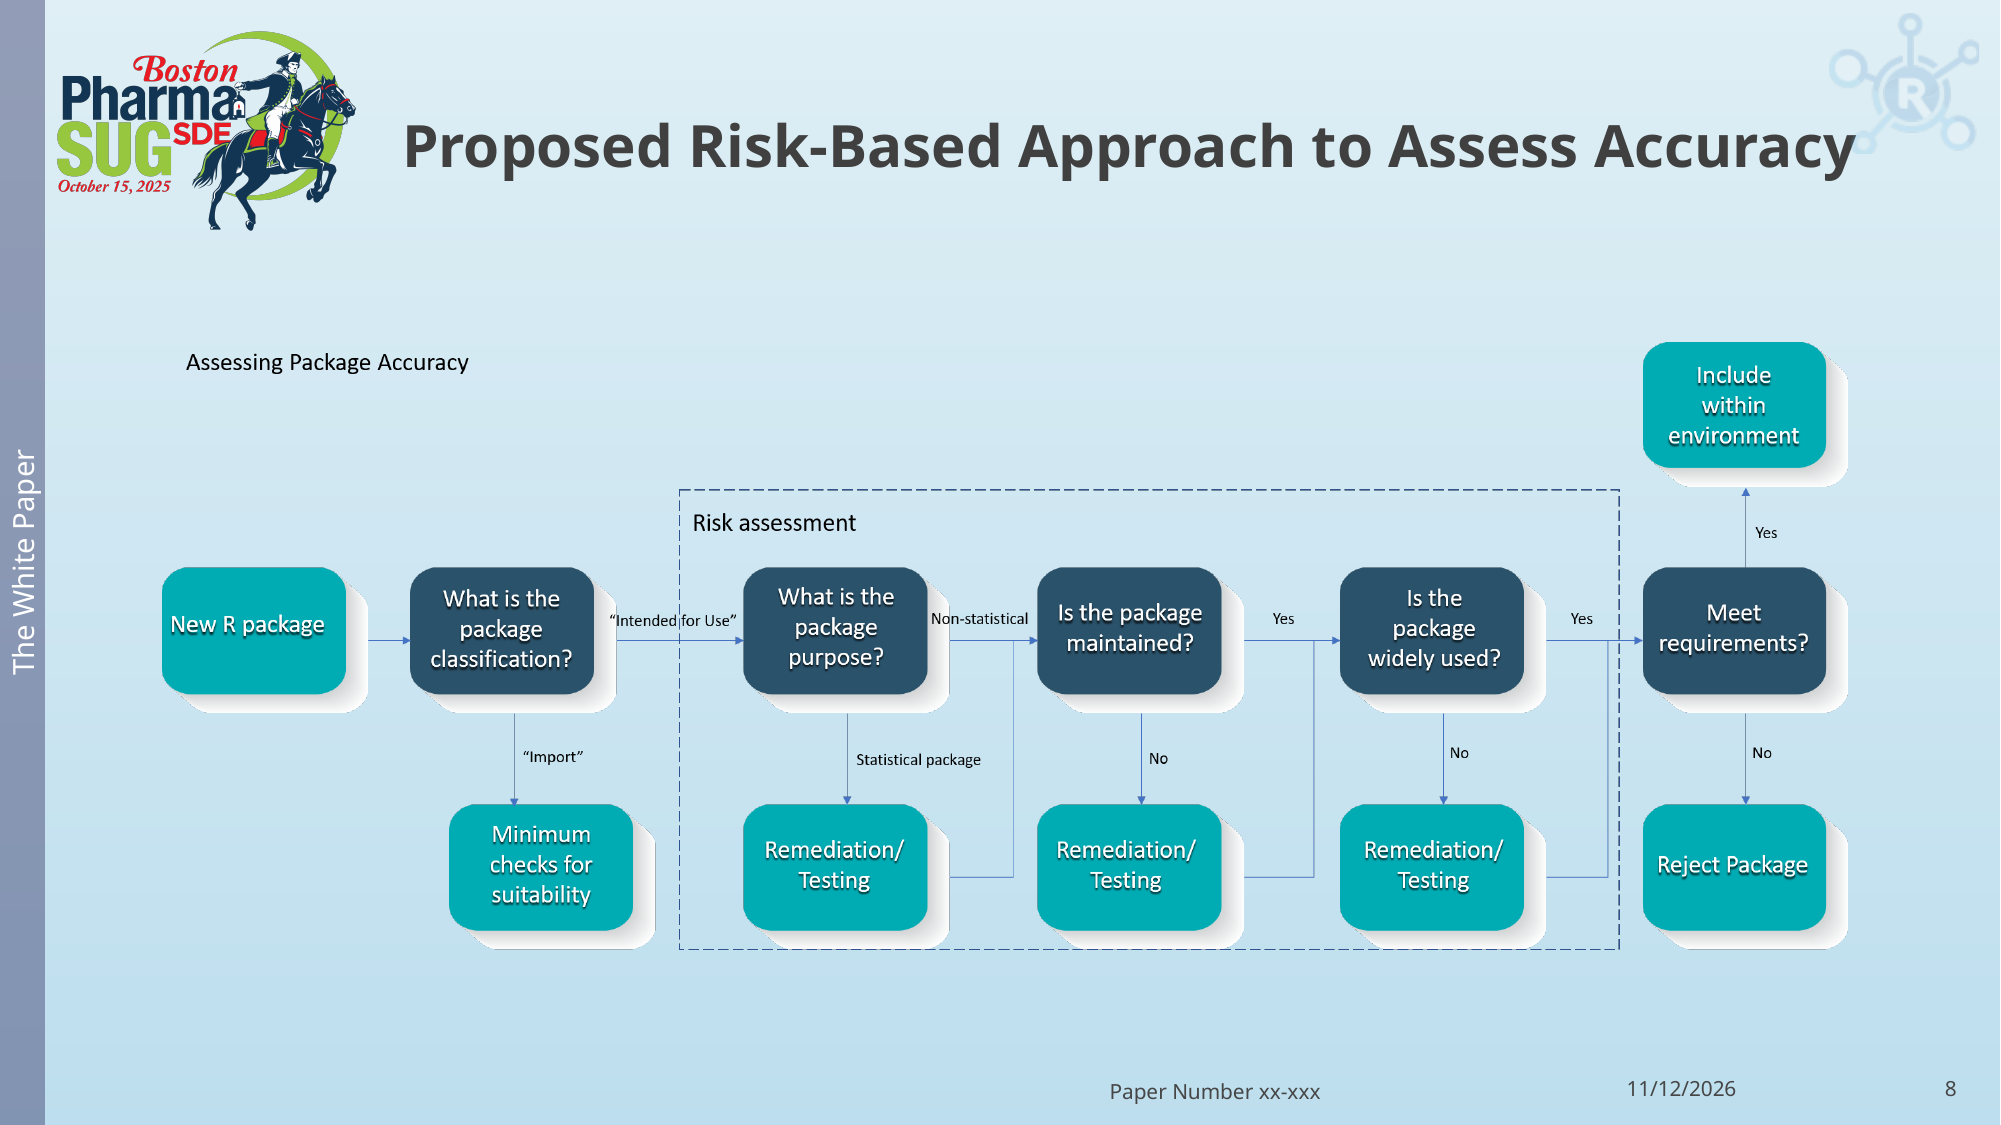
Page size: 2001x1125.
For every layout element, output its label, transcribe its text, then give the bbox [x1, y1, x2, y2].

picture [152, 339, 1848, 950]
footer Paper Number xx-xxx [957, 1051, 1473, 1112]
title Proposed Risk-Based Approach to Assess Accuracy [387, 50, 1905, 238]
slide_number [1473, 1051, 1891, 1112]
picture [1829, 13, 1980, 154]
picture [50, 0, 363, 288]
slide_number 8 [1891, 1051, 1972, 1112]
text_box The White Paper [0, 0, 45, 1125]
